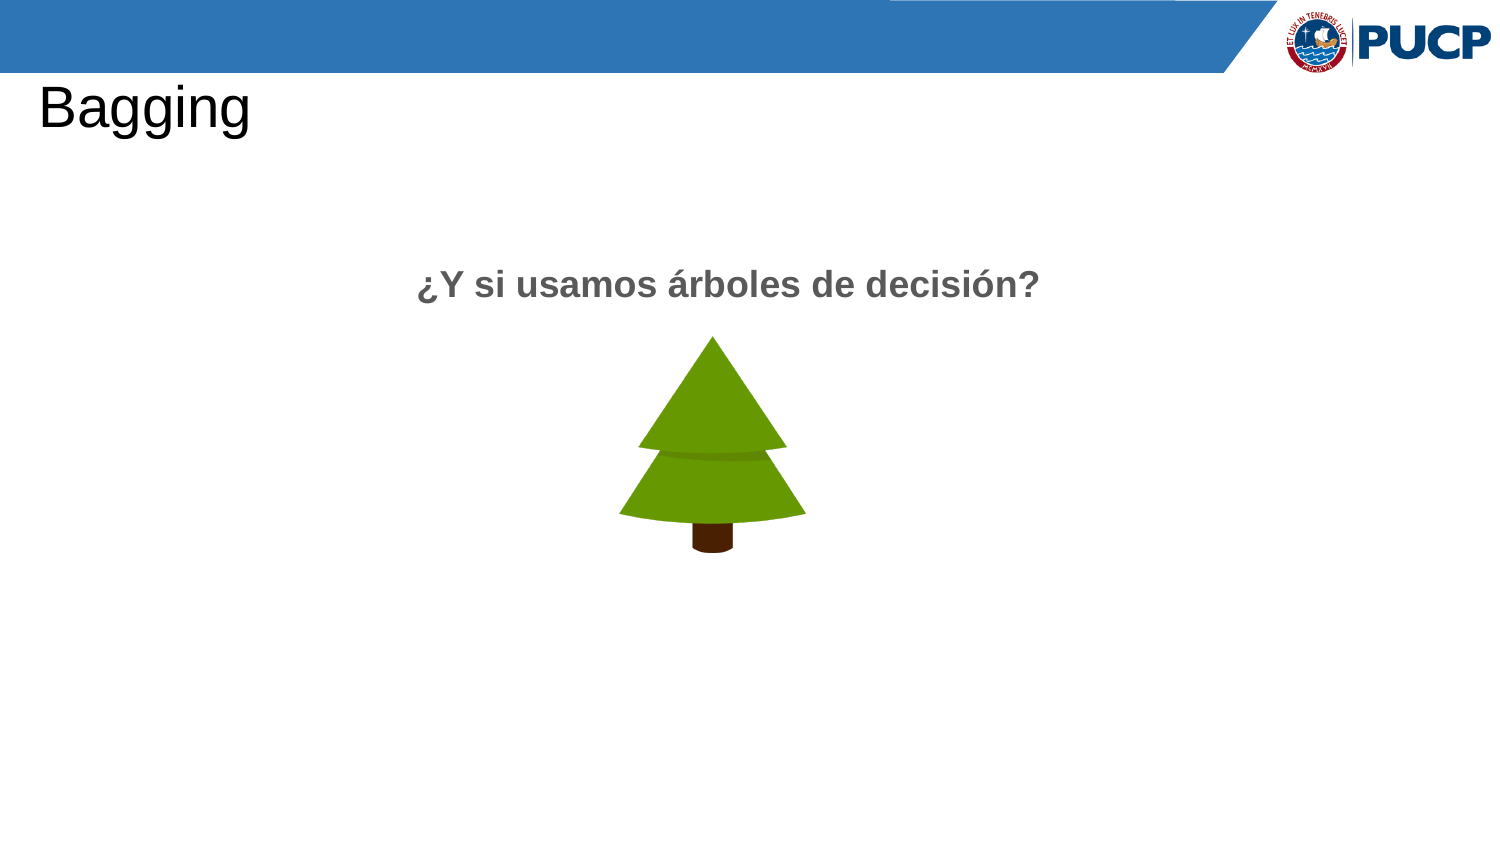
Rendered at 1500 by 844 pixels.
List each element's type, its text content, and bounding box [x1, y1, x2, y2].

text_box ¿Y si usamos árboles de decisión? [401, 244, 1063, 349]
text_box Bagging [23, 54, 1422, 149]
picture [1277, 0, 1500, 84]
picture [619, 336, 807, 553]
